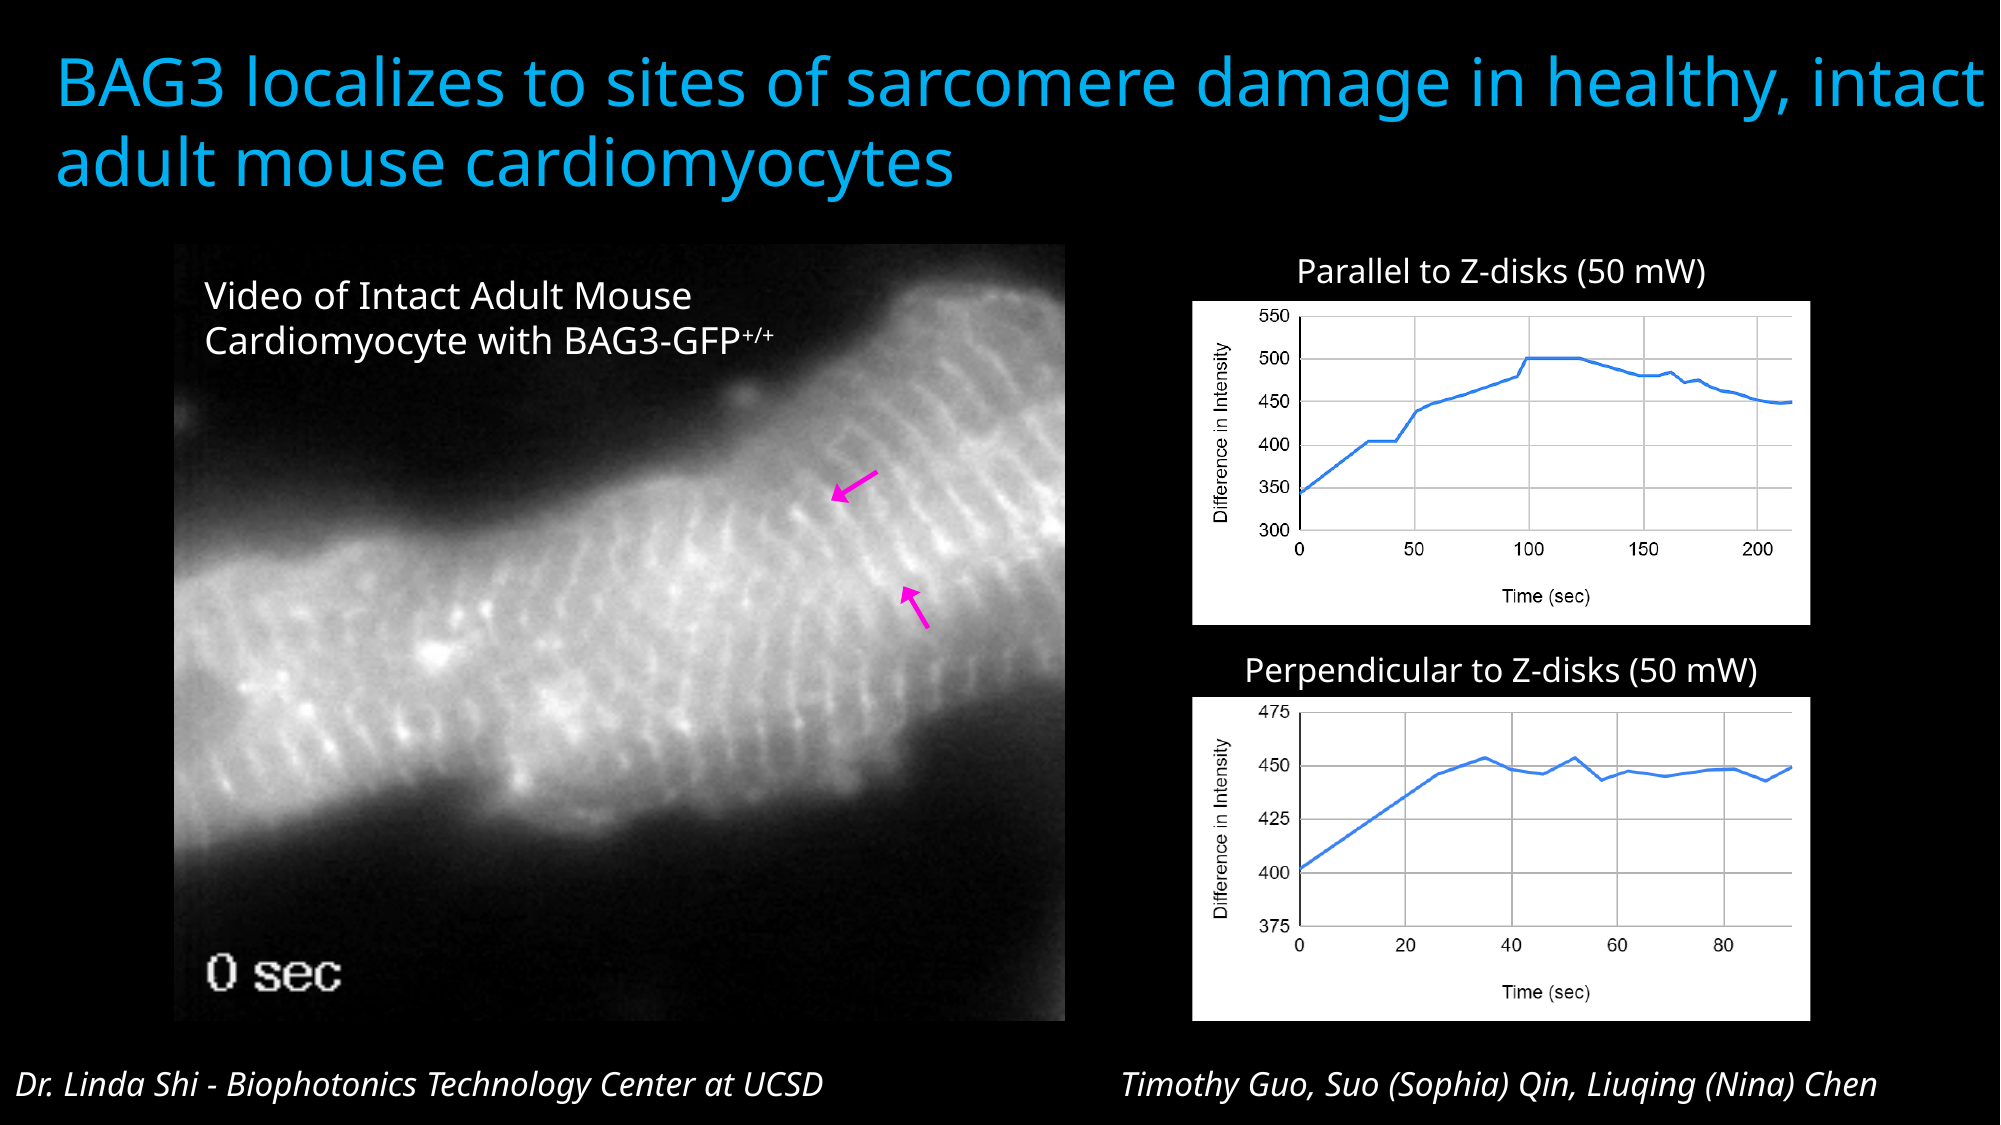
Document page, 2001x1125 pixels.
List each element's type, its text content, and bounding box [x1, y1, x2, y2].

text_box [1192, 242, 1811, 1021]
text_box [903, 586, 929, 629]
text_box Timothy Guo, Suo (Sophia) Qin, Liuqing (Nina) Chen [1013, 1055, 2000, 1110]
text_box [830, 471, 878, 501]
text_box Dr. Linda Shi - Biophotonics Technology Center at UCSD [0, 1055, 1013, 1110]
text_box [173, 243, 1066, 1022]
text_box BAG3 localizes to sites of sarcomere damage in healthy, intact adult mouse cardiomyocytes [40, 31, 2000, 207]
